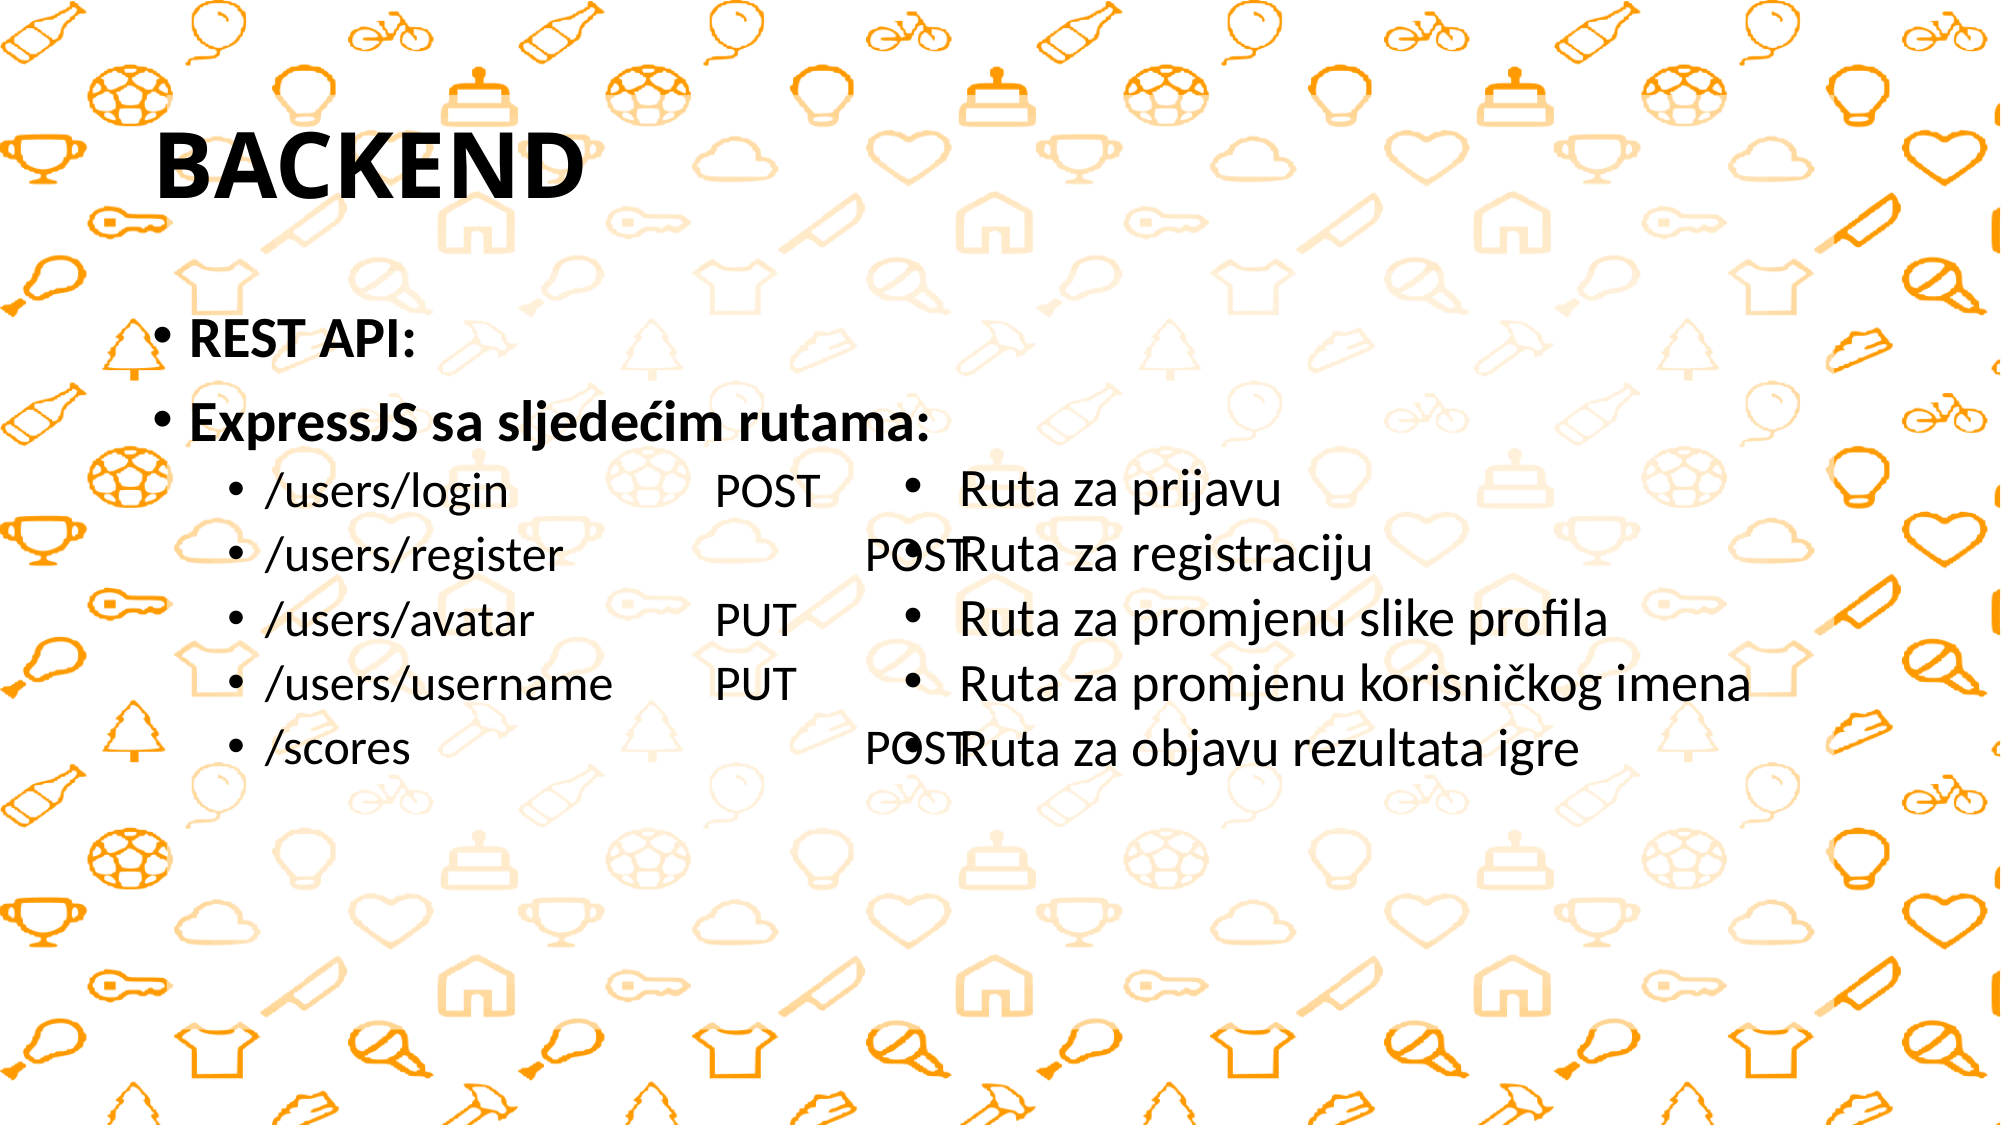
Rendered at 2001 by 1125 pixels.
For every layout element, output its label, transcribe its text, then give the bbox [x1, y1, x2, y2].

picture [0, 0, 2001, 1125]
text_box Ruta za prijavu Ruta za registraciju Ruta za promjenu slike profila Ruta za promjenu korisničkog imena Ruta za objavu rezultata igre [888, 444, 1863, 785]
list REST API: ExpressJS sa sljedećim rutama: /users/login POST /users/register POST /users/avatar PUT /users/username PUT /scores POST [137, 299, 1071, 1014]
title BACKEND [137, 59, 1863, 278]
